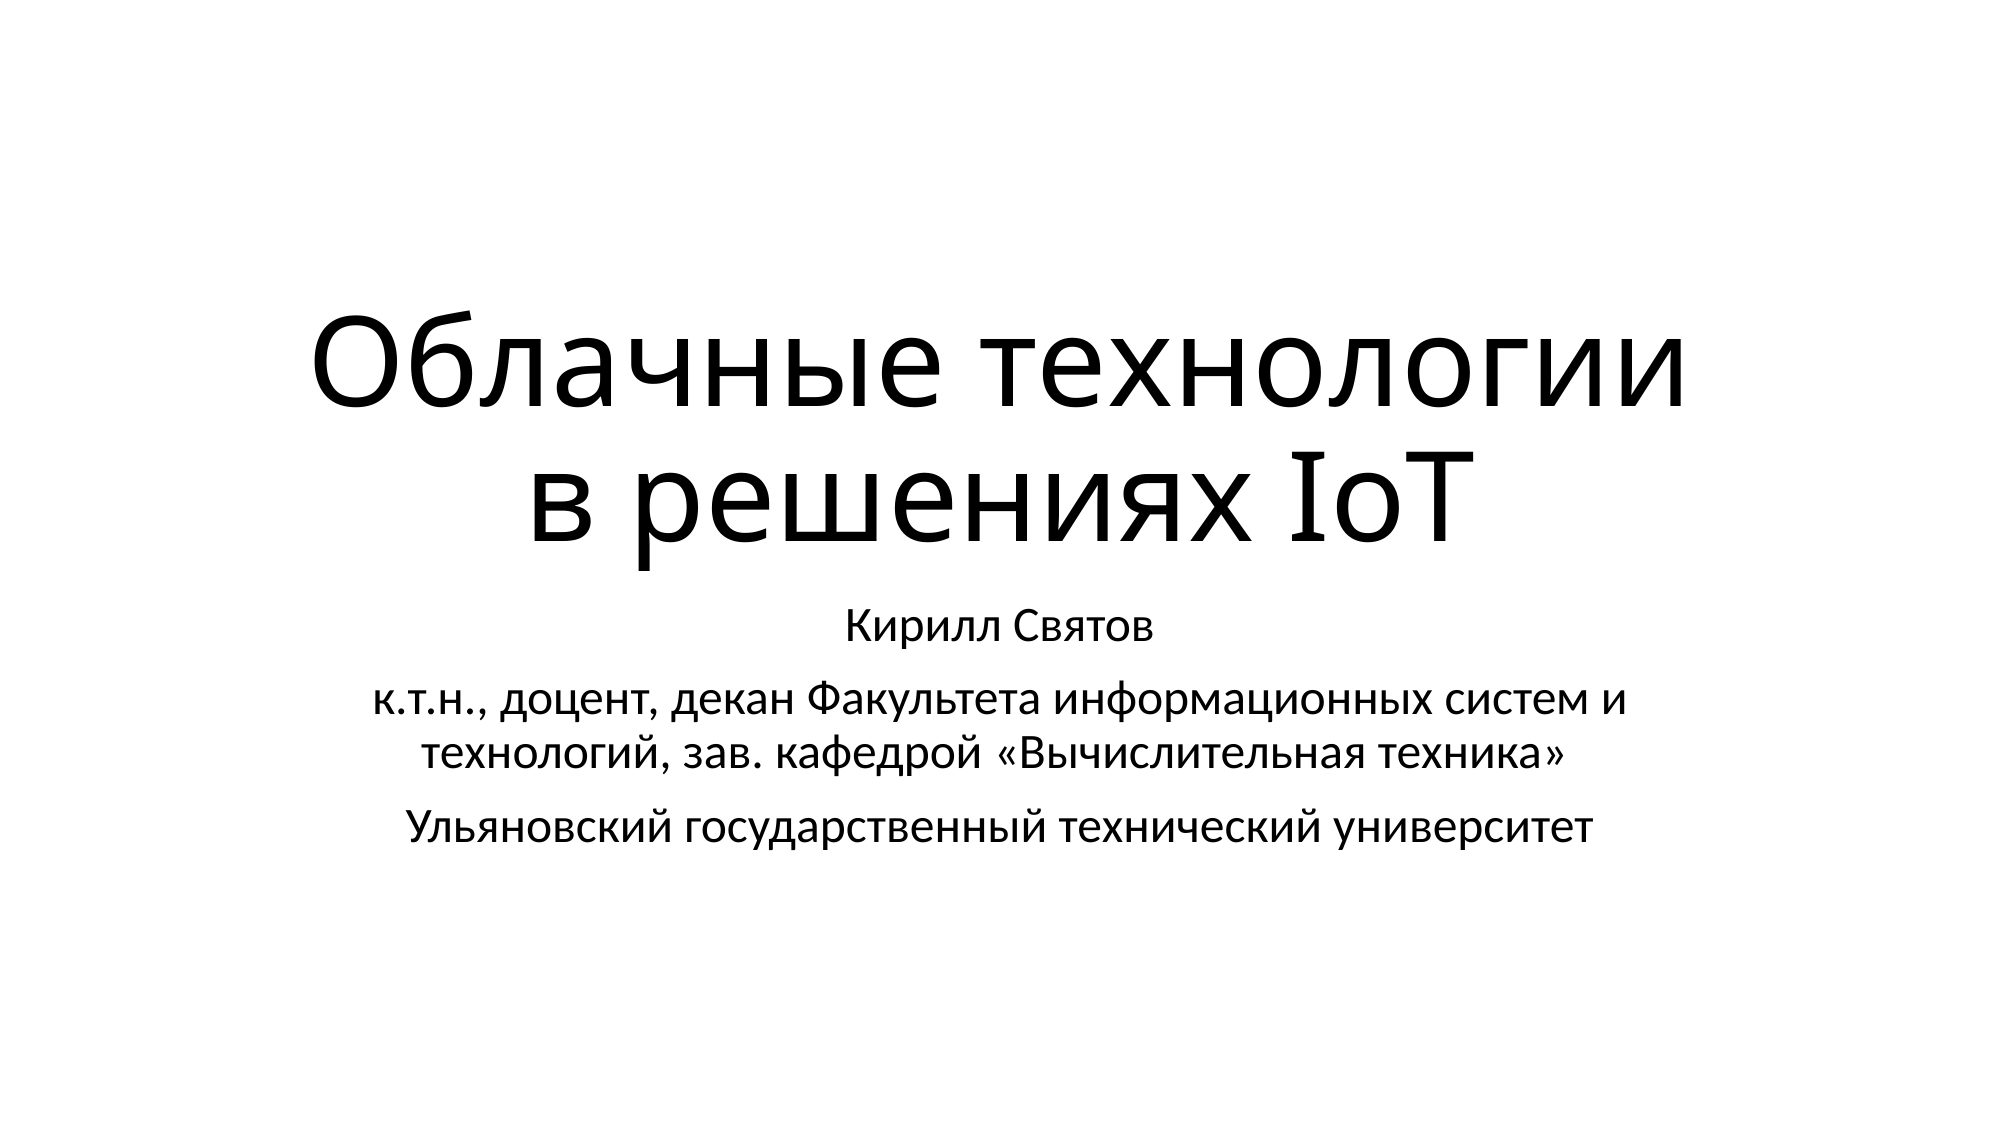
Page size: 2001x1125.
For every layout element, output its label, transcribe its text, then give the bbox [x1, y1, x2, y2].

subtitle Кирилл Святов к.т.н., доцент, декан Факультета информационных систем и технологий, зав. кафедрой «Вычислительная техника» Ульяновский государственный технический университет [249, 590, 1750, 863]
title Облачные технологии в решениях IoT [249, 184, 1750, 576]
